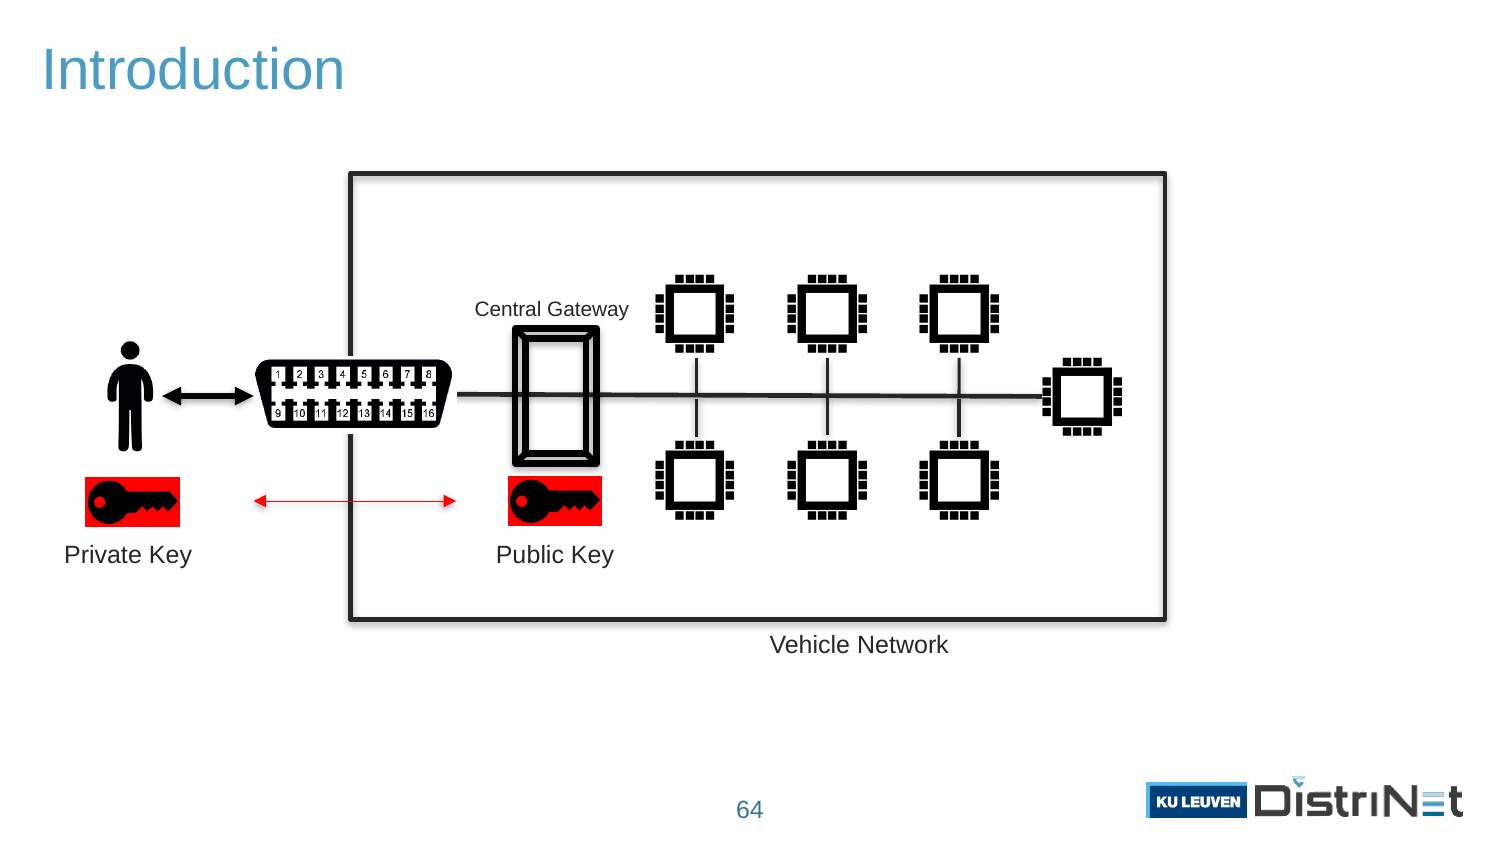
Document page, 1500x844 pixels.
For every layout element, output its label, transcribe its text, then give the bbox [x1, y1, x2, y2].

picture [1146, 782, 1247, 818]
text_box Central Gateway [459, 288, 644, 328]
text_box Private Key [49, 530, 208, 576]
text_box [516, 332, 525, 390]
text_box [516, 407, 525, 460]
picture [250, 356, 457, 434]
picture [1037, 351, 1128, 442]
text_box Public Key [480, 530, 630, 576]
text_box [350, 173, 1166, 620]
text_box [518, 329, 593, 338]
slide_number 64 [679, 786, 821, 832]
text_box [514, 328, 597, 392]
text_box [514, 405, 597, 465]
picture [782, 268, 872, 359]
text_box Vehicle Network [754, 621, 964, 667]
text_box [832, 393, 954, 397]
picture [507, 475, 603, 527]
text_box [461, 393, 691, 397]
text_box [701, 393, 822, 397]
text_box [962, 393, 1032, 397]
picture [649, 268, 740, 359]
picture [914, 268, 1004, 359]
picture [22, 339, 239, 453]
picture [1255, 776, 1463, 817]
picture [85, 476, 181, 528]
picture [914, 435, 1004, 525]
picture [782, 435, 872, 525]
picture [649, 435, 740, 525]
title Introduction [26, 23, 1463, 110]
